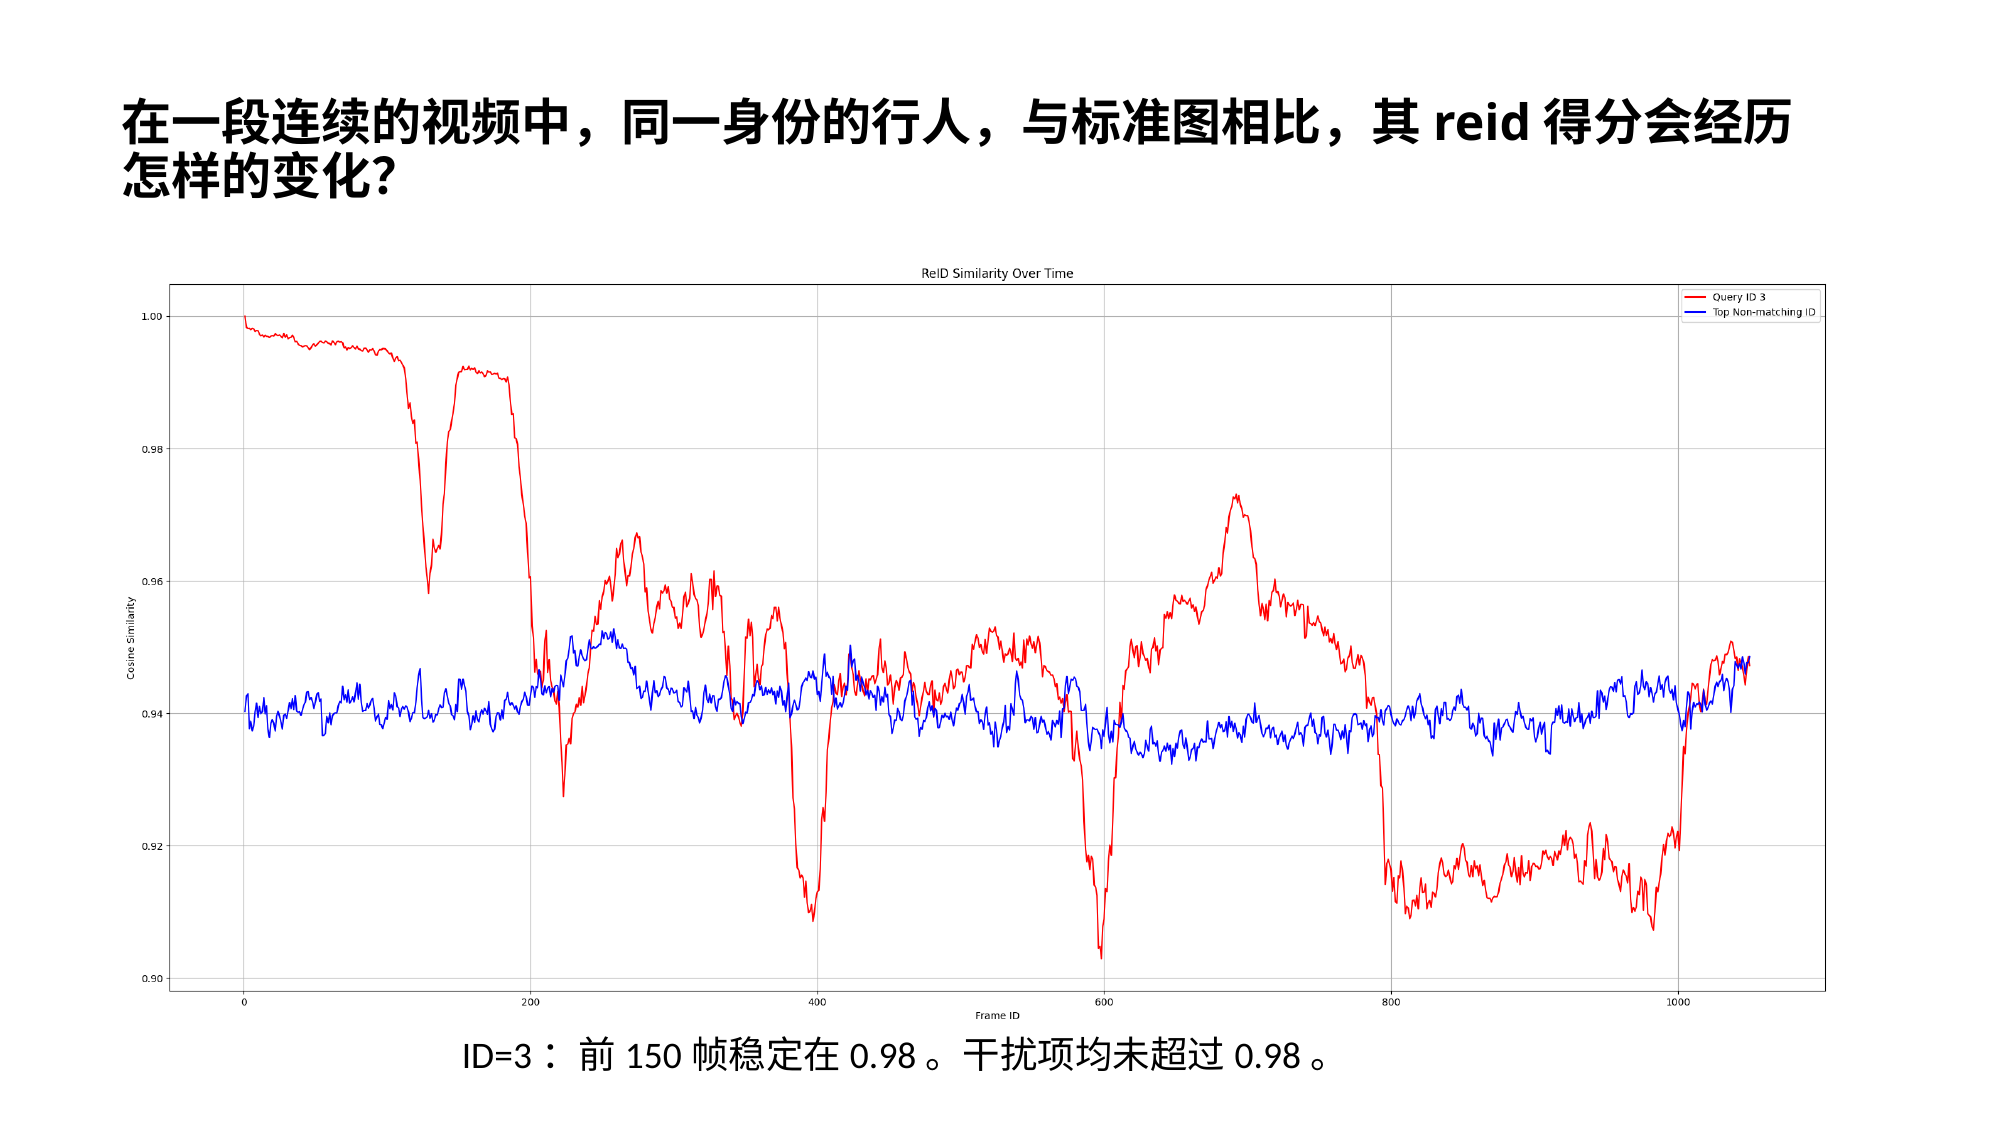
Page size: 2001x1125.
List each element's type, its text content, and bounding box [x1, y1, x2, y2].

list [105, 259, 1834, 1033]
title 在一段连续的视频中，同一身份的行人，与标准图相比，其reid得分会经历怎样的变化？ [106, 42, 1832, 259]
text_box ID=3：前150帧稳定在0.98。干扰项均未超过0.98。 [447, 1033, 1380, 1084]
